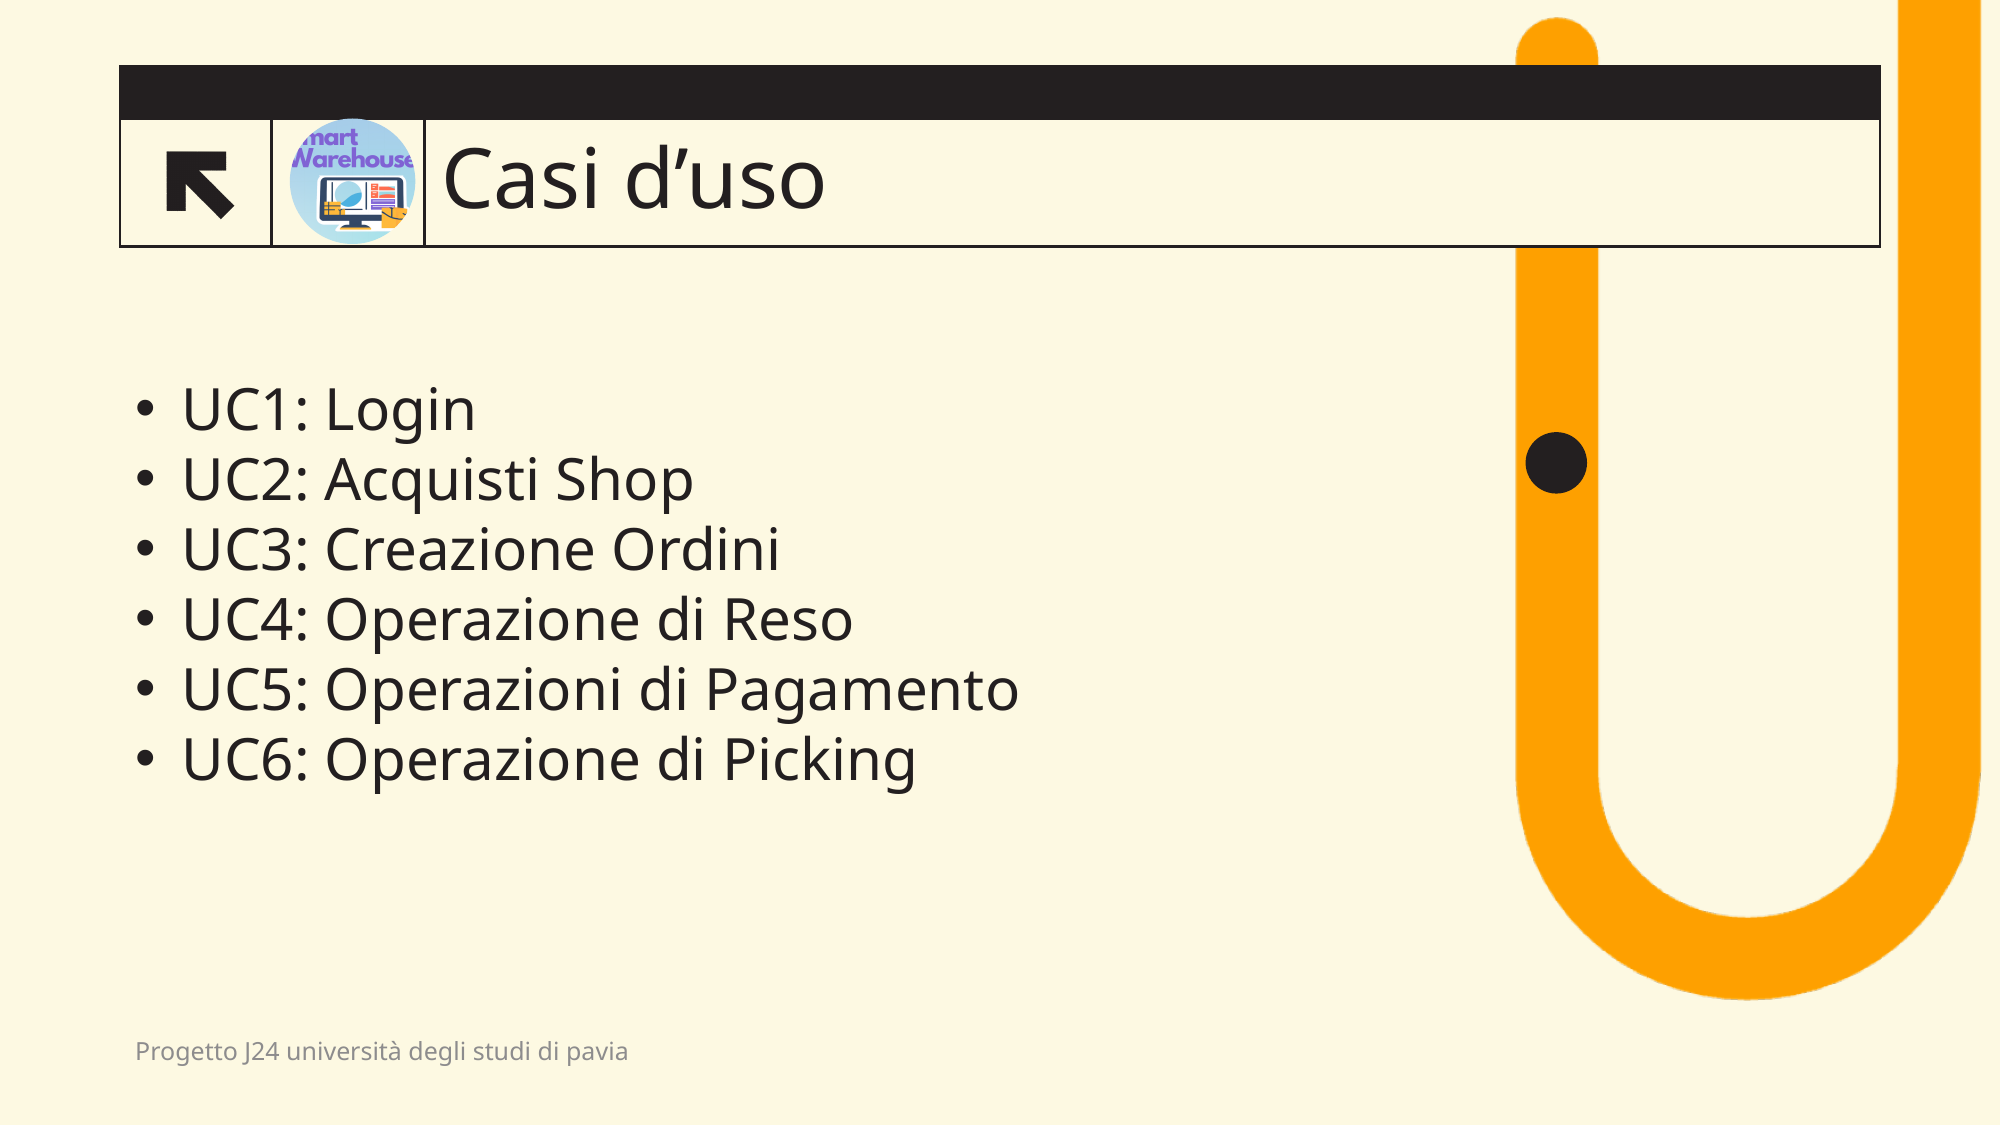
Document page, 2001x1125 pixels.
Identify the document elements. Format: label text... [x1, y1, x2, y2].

title Casi d’uso [426, 118, 1882, 244]
picture [1514, 0, 2000, 1002]
list UC1: Login UC2: Acquisti Shop UC3: Creazione Ordini UC4: Operazione di Reso UC5: Operazioni di Pagamento UC6: Operazione di Picking [120, 364, 1479, 1019]
footer Progetto J24 università degli studi di pavia [120, 1022, 796, 1083]
picture [121, 120, 273, 258]
picture [289, 118, 416, 244]
